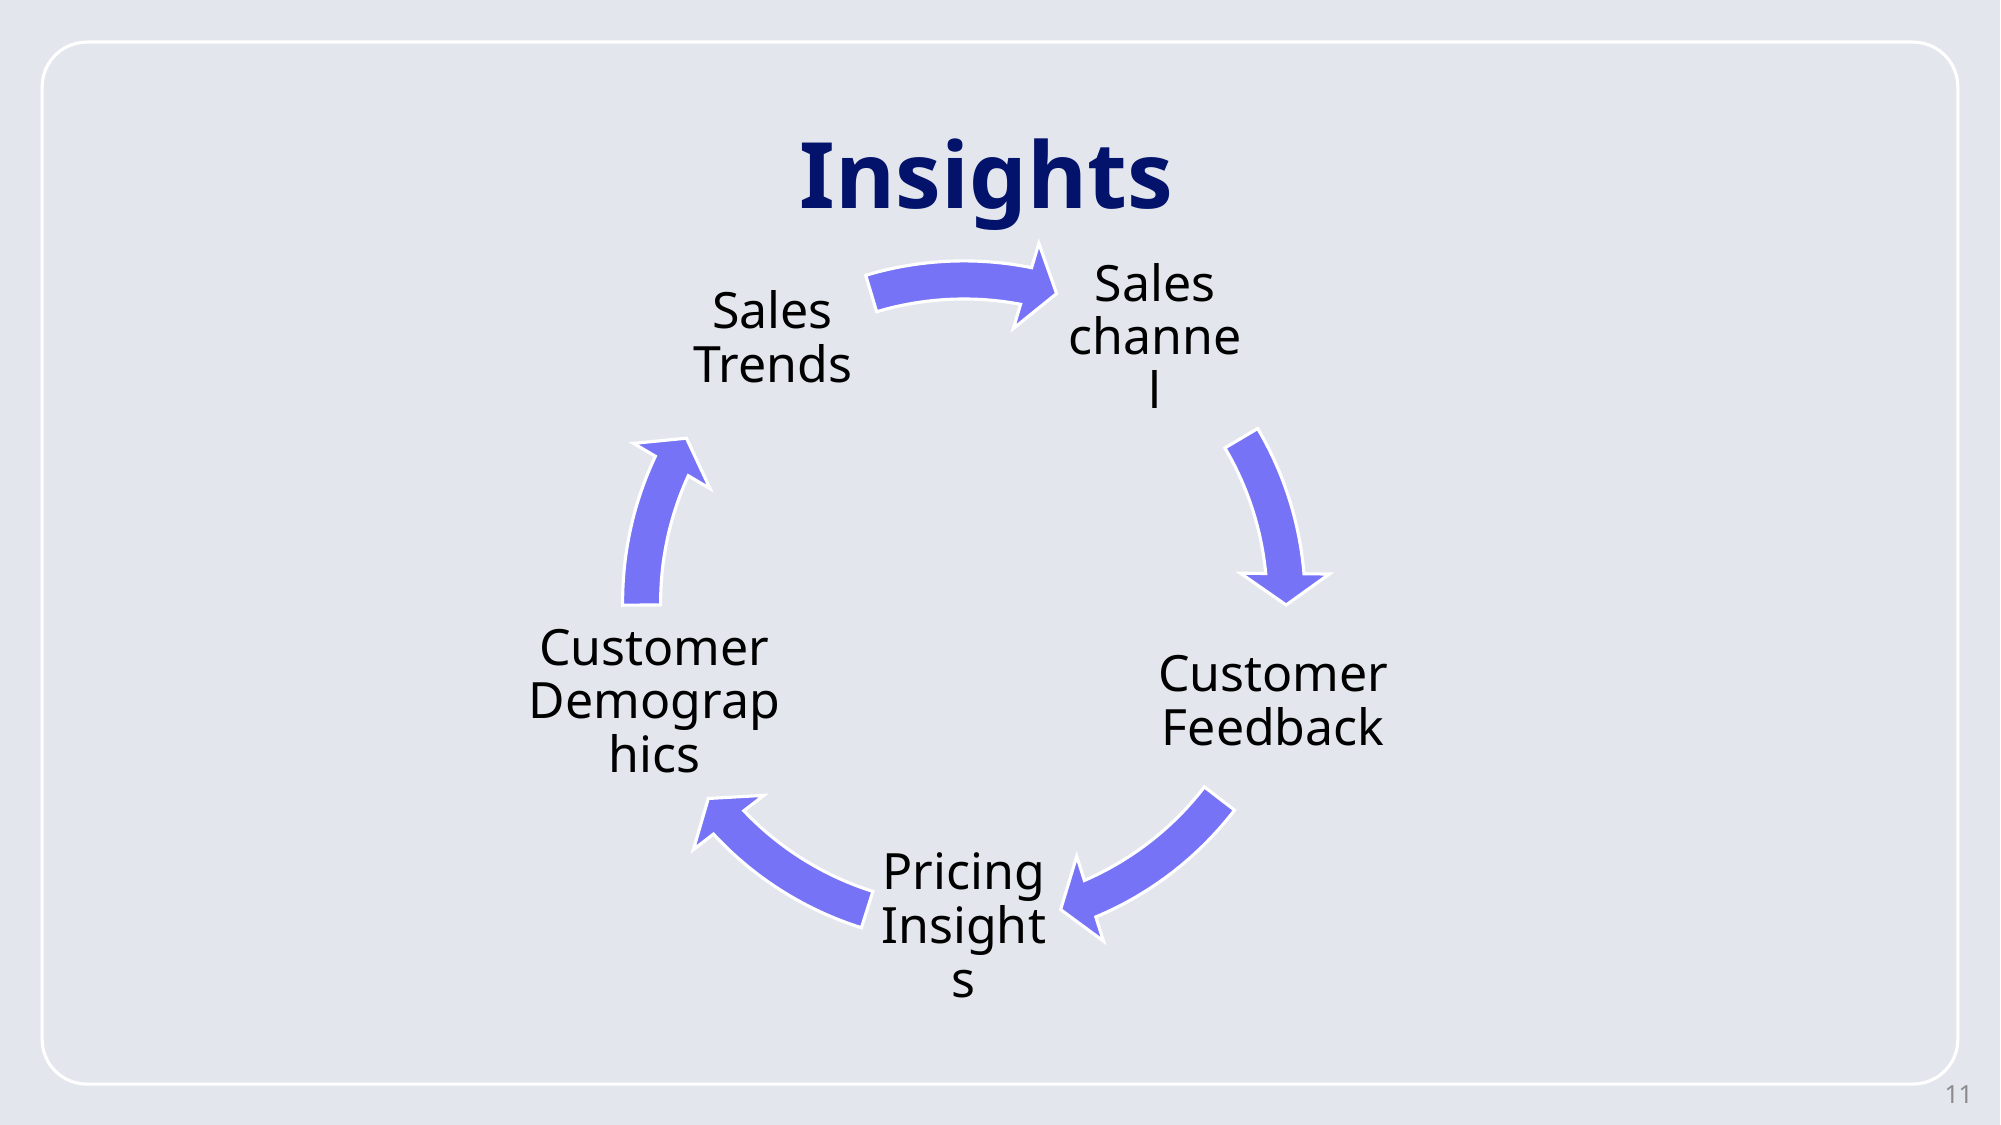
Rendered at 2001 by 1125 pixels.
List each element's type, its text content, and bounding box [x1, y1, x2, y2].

slide_number 11 [1538, 1076, 1988, 1115]
title Insights [24, 60, 1949, 236]
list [142, 235, 1786, 1026]
